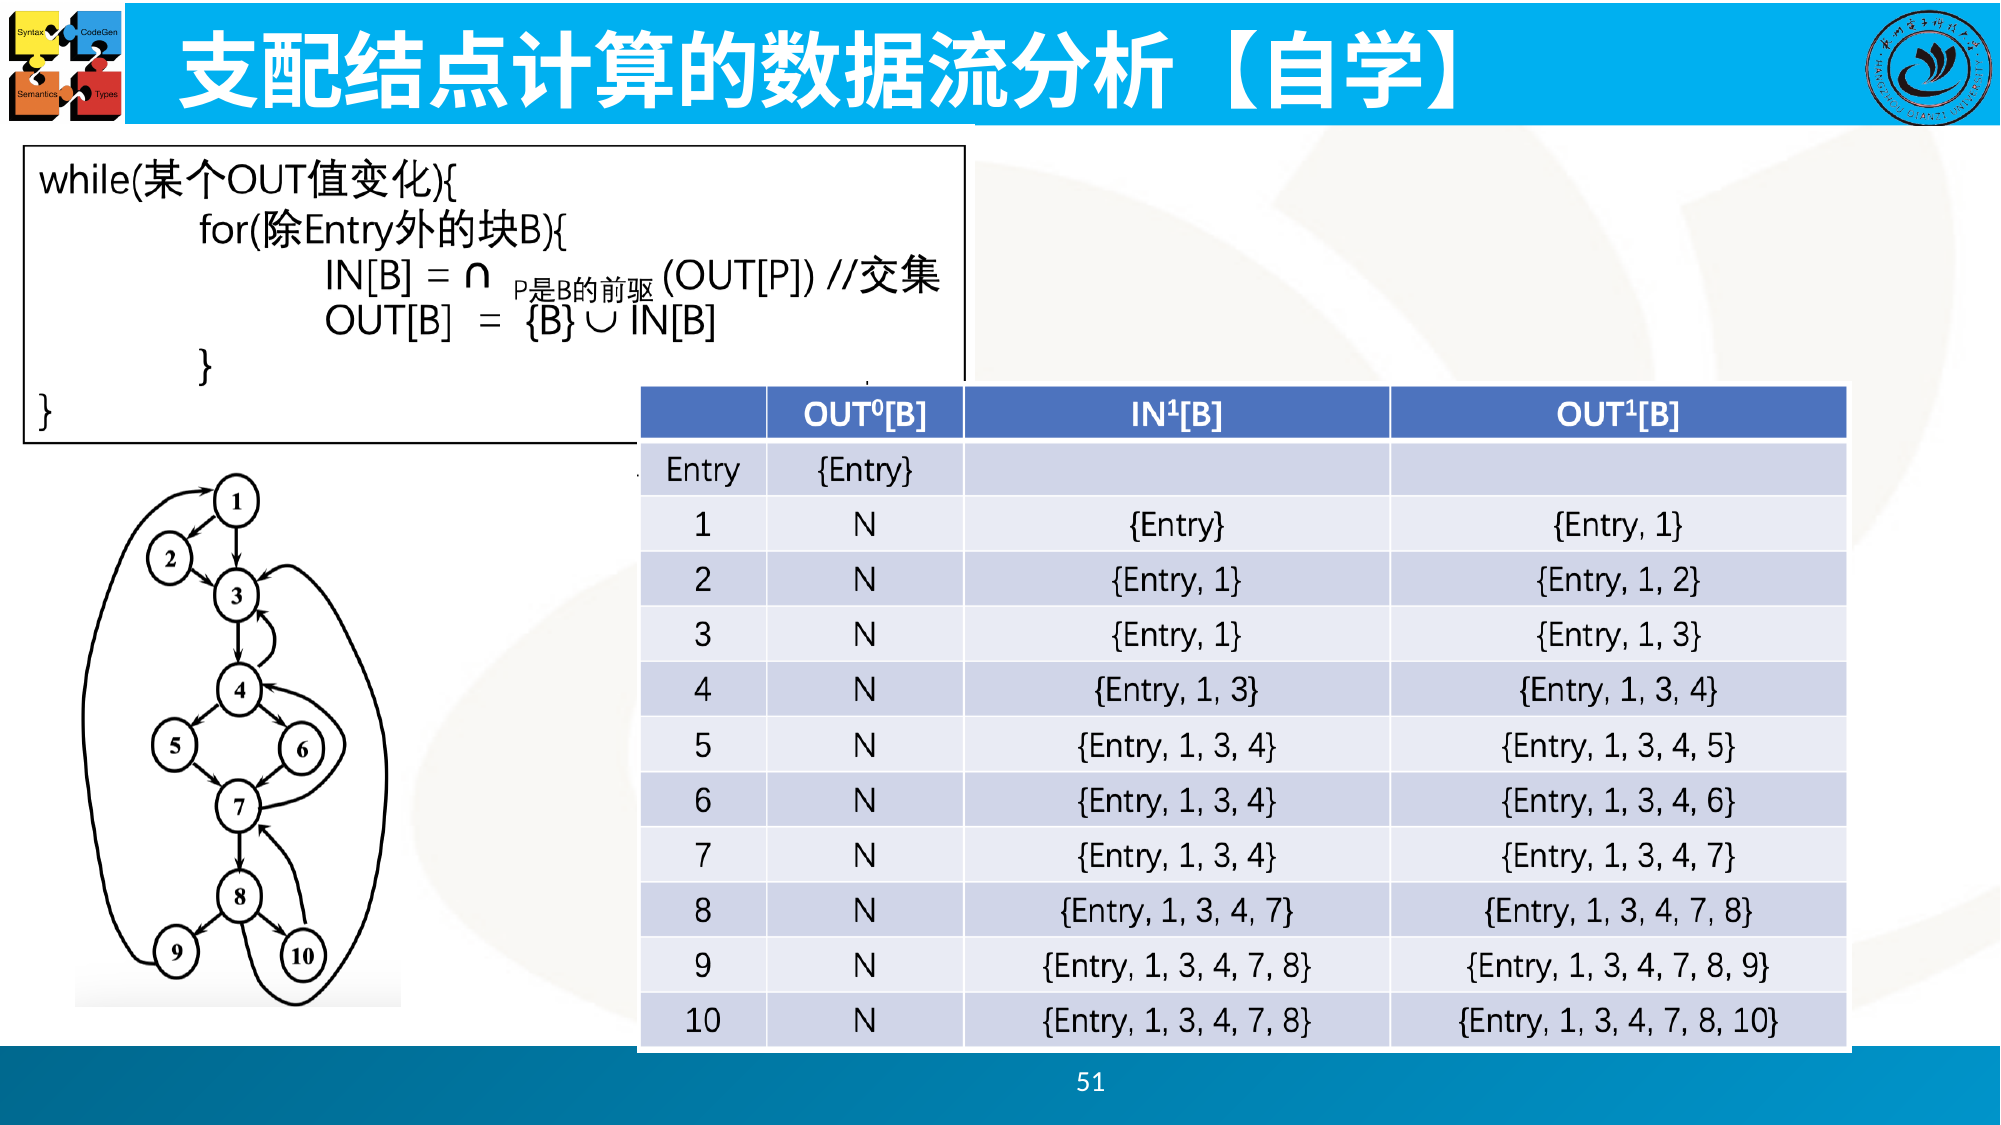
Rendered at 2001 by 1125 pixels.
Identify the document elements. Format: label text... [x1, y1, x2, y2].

title 支配结点计算的数据流分析【自学】 [162, 6, 1934, 126]
picture [74, 469, 401, 1007]
picture [637, 381, 1852, 1052]
slide_number 51 [873, 1061, 1308, 1118]
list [0, 123, 976, 452]
